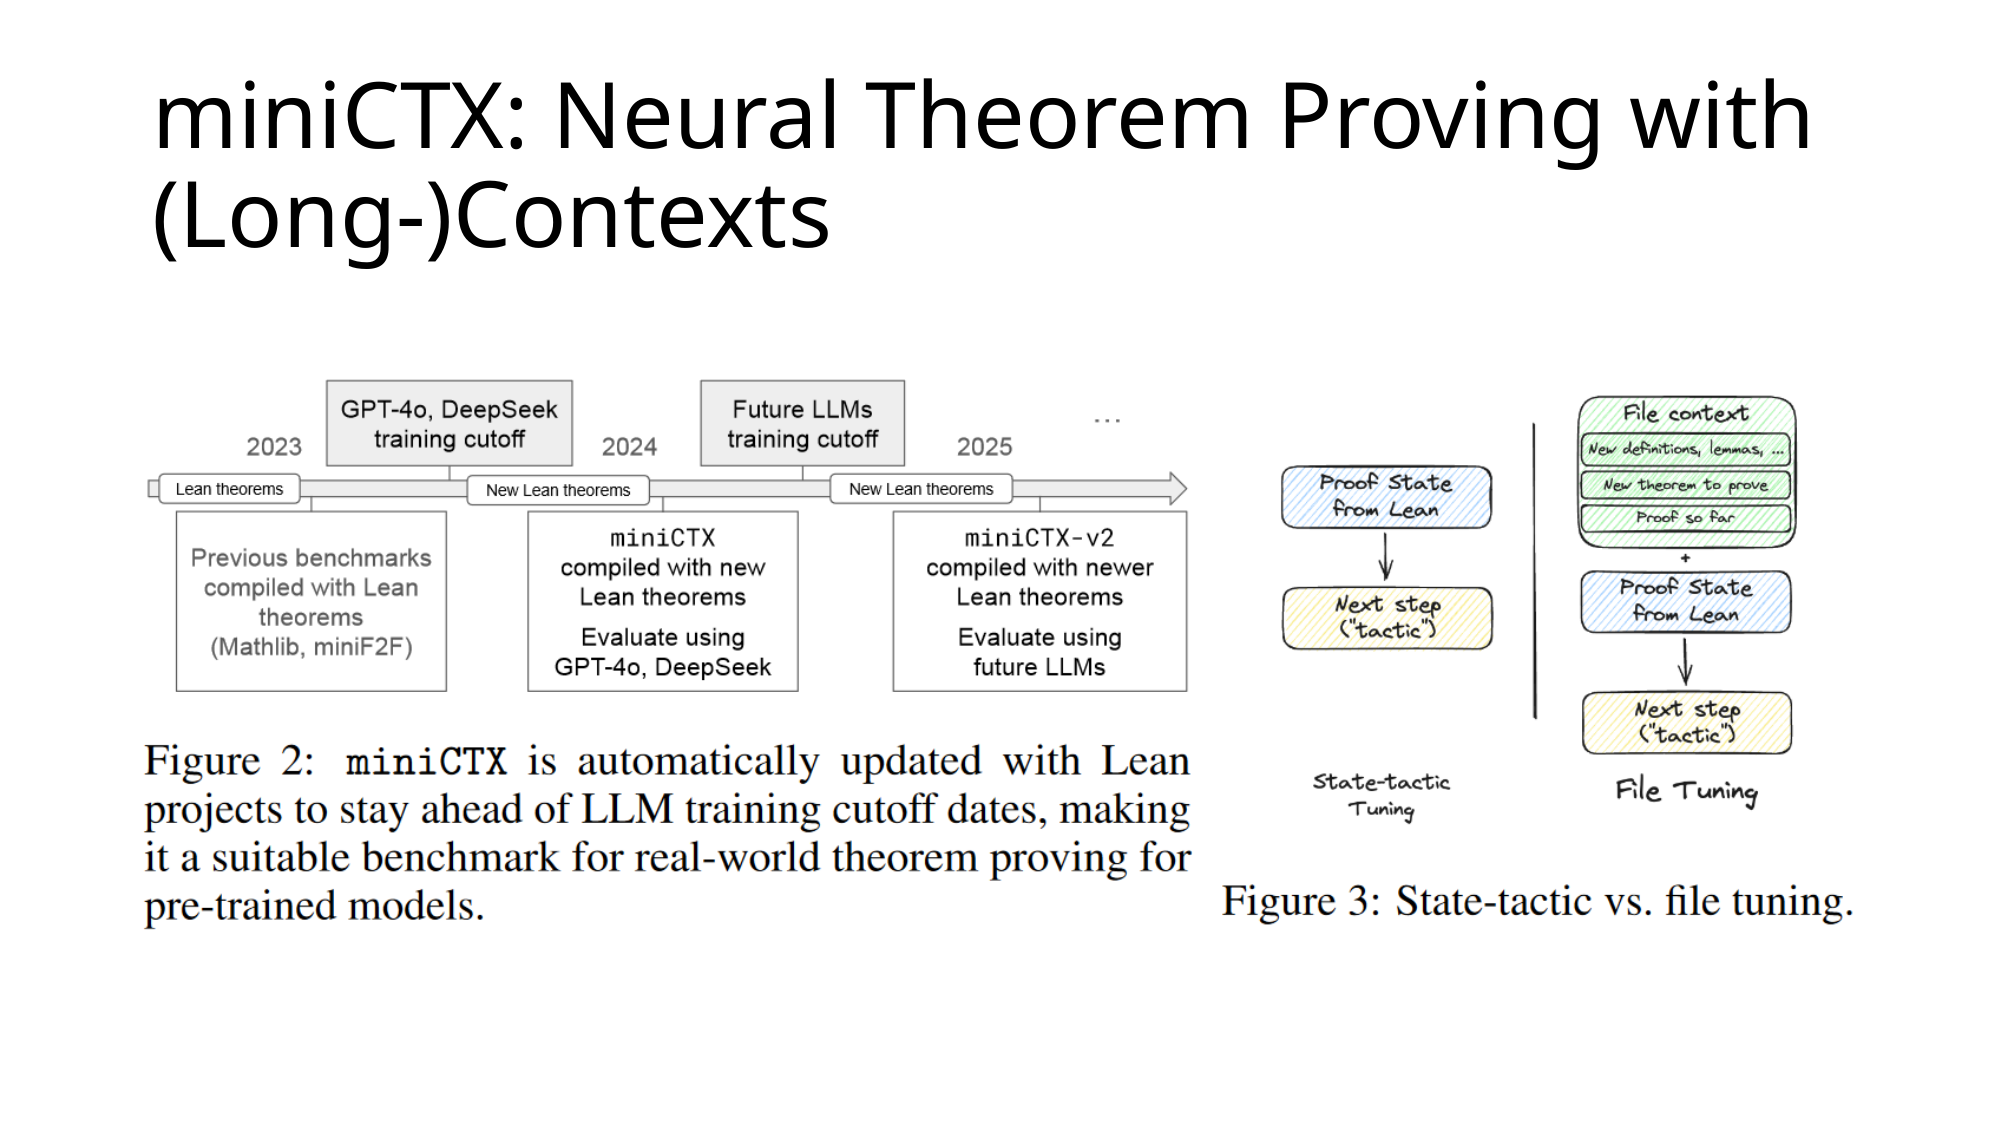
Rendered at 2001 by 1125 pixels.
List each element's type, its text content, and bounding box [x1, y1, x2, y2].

title miniCTX: Neural Theorem Proving with (Long-)Contexts [137, 59, 1863, 278]
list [137, 358, 1863, 955]
